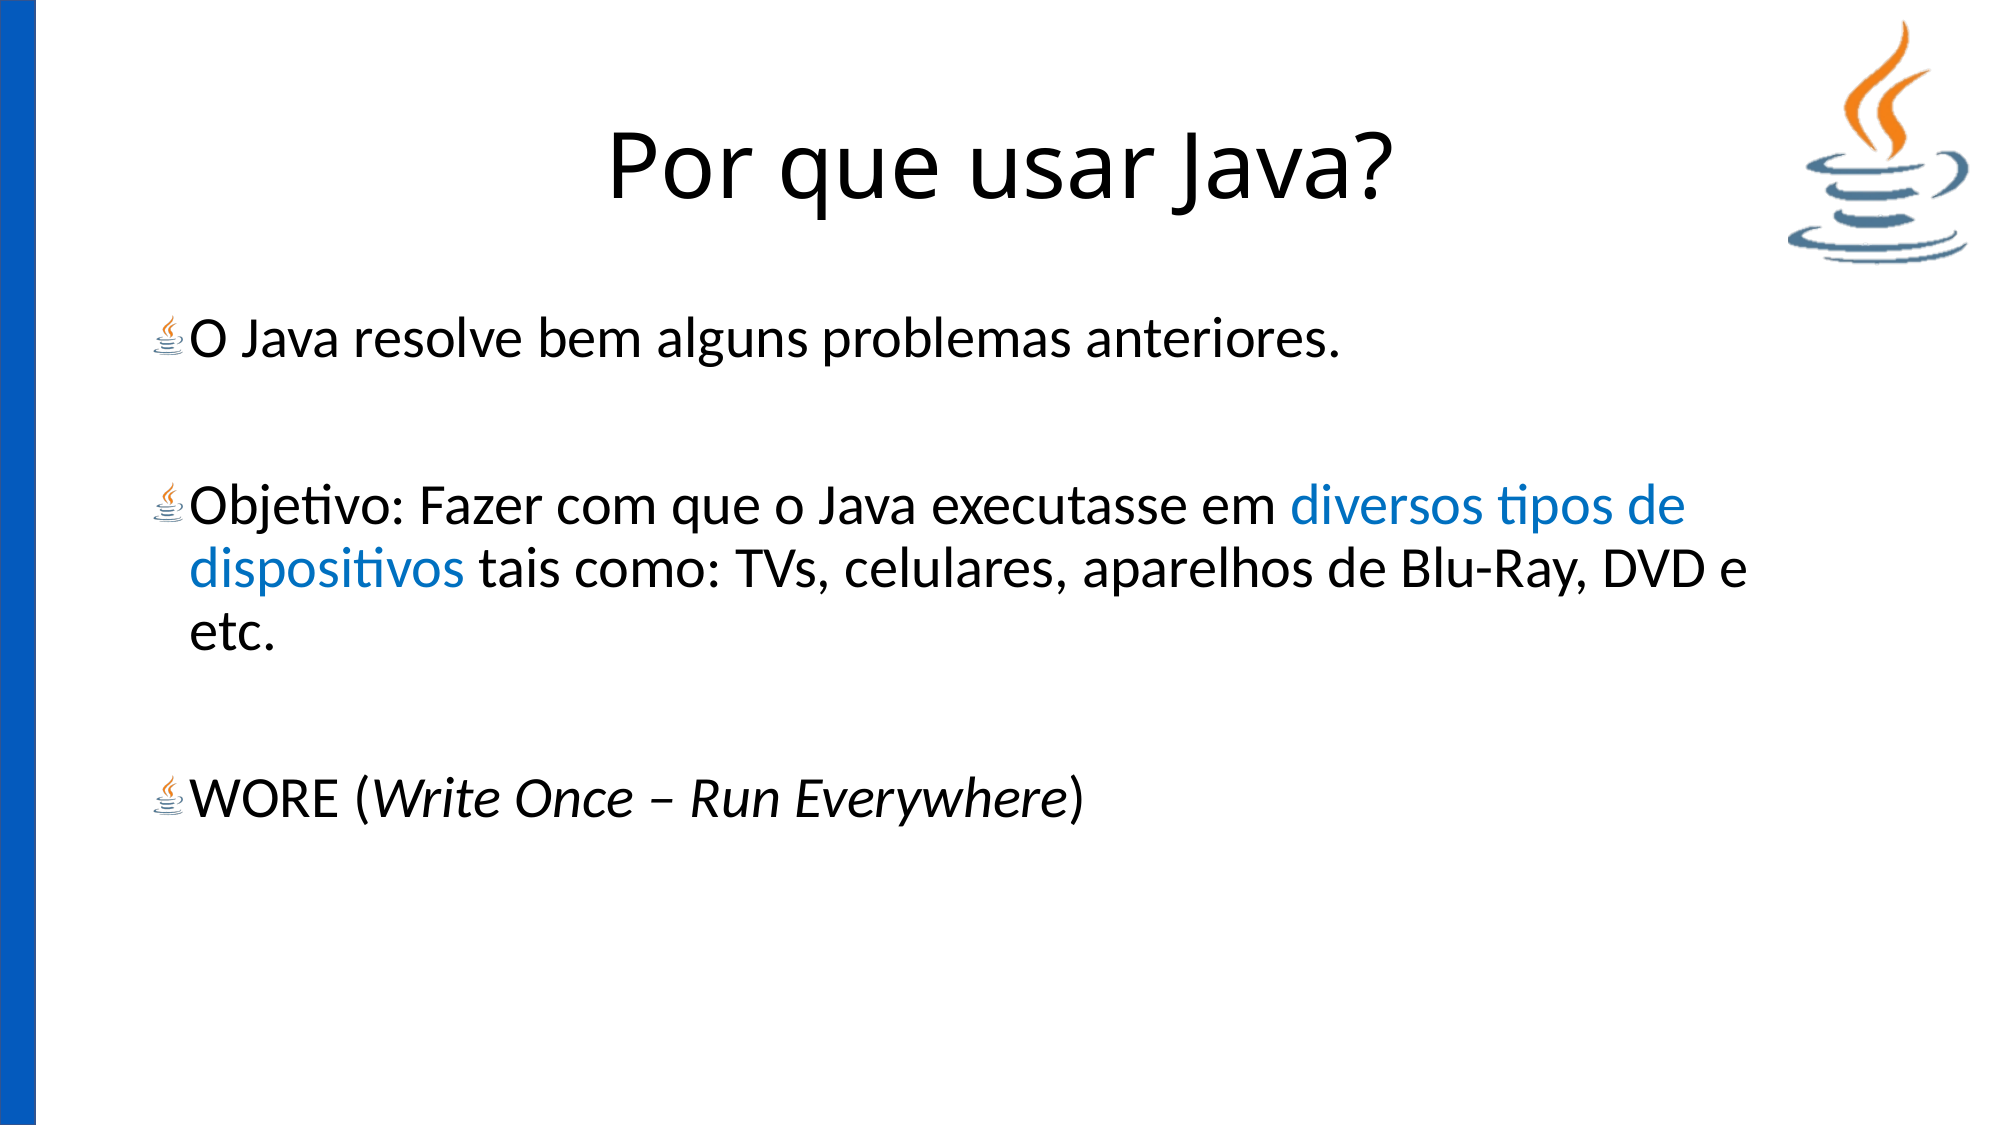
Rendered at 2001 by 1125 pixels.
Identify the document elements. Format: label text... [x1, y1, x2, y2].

picture [152, 314, 185, 356]
list O Java resolve bem alguns problemas anteriores. Objetivo: Fazer com que o Java executasse em diversos tipos de dispositivos tais como: TVs, celulares, aparelhos de Blu-Ray, DVD e etc. WORE (Write Once – Run Everywhere) [137, 299, 1863, 1014]
title Por que usar Java? [137, 59, 1863, 278]
picture [152, 481, 185, 523]
picture [152, 774, 185, 816]
picture [1779, 15, 1982, 270]
text_box [0, 0, 36, 1125]
